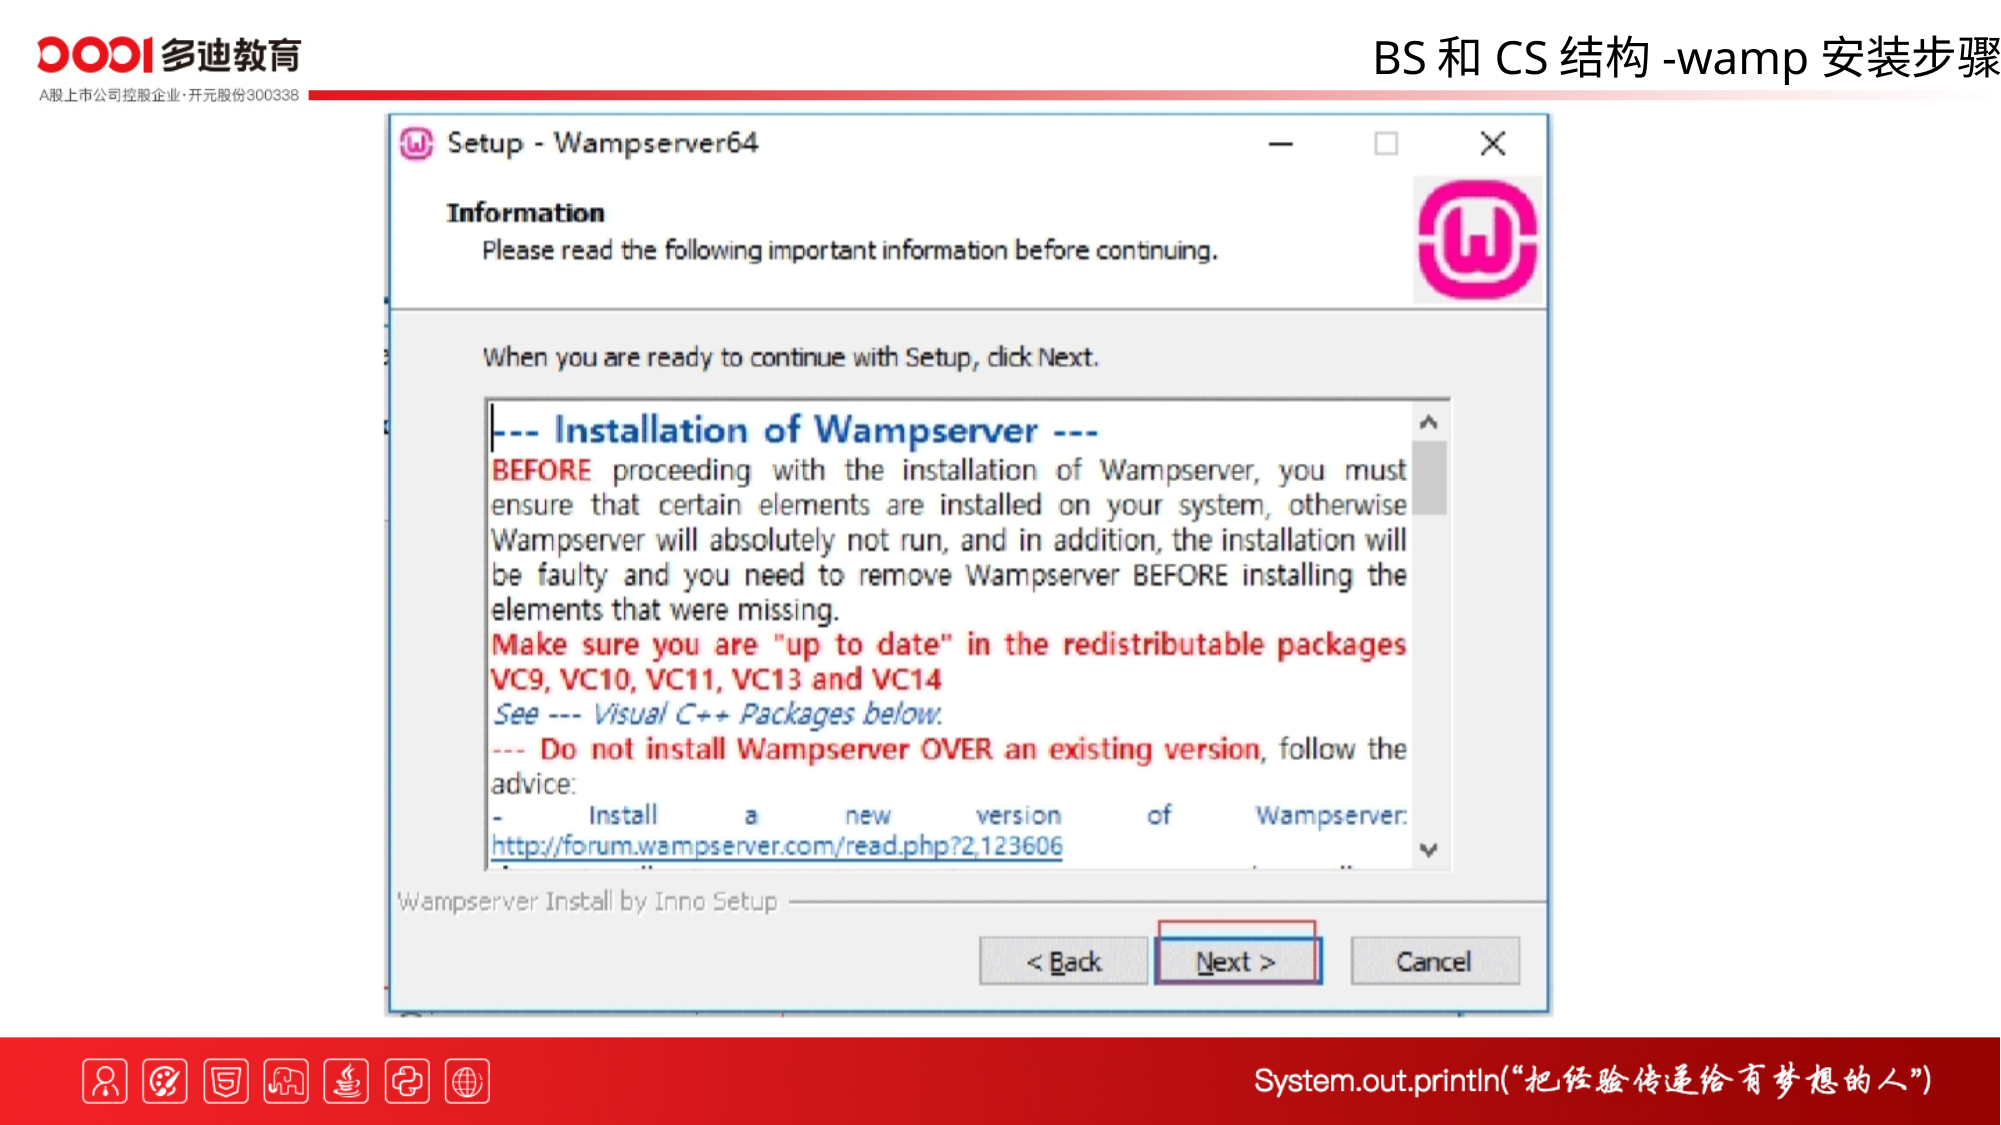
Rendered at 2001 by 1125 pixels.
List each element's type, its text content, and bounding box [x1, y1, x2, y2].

picture [0, 0, 2000, 1125]
text_box BS和CS结构-wamp安装步骤 [1357, 21, 2000, 92]
